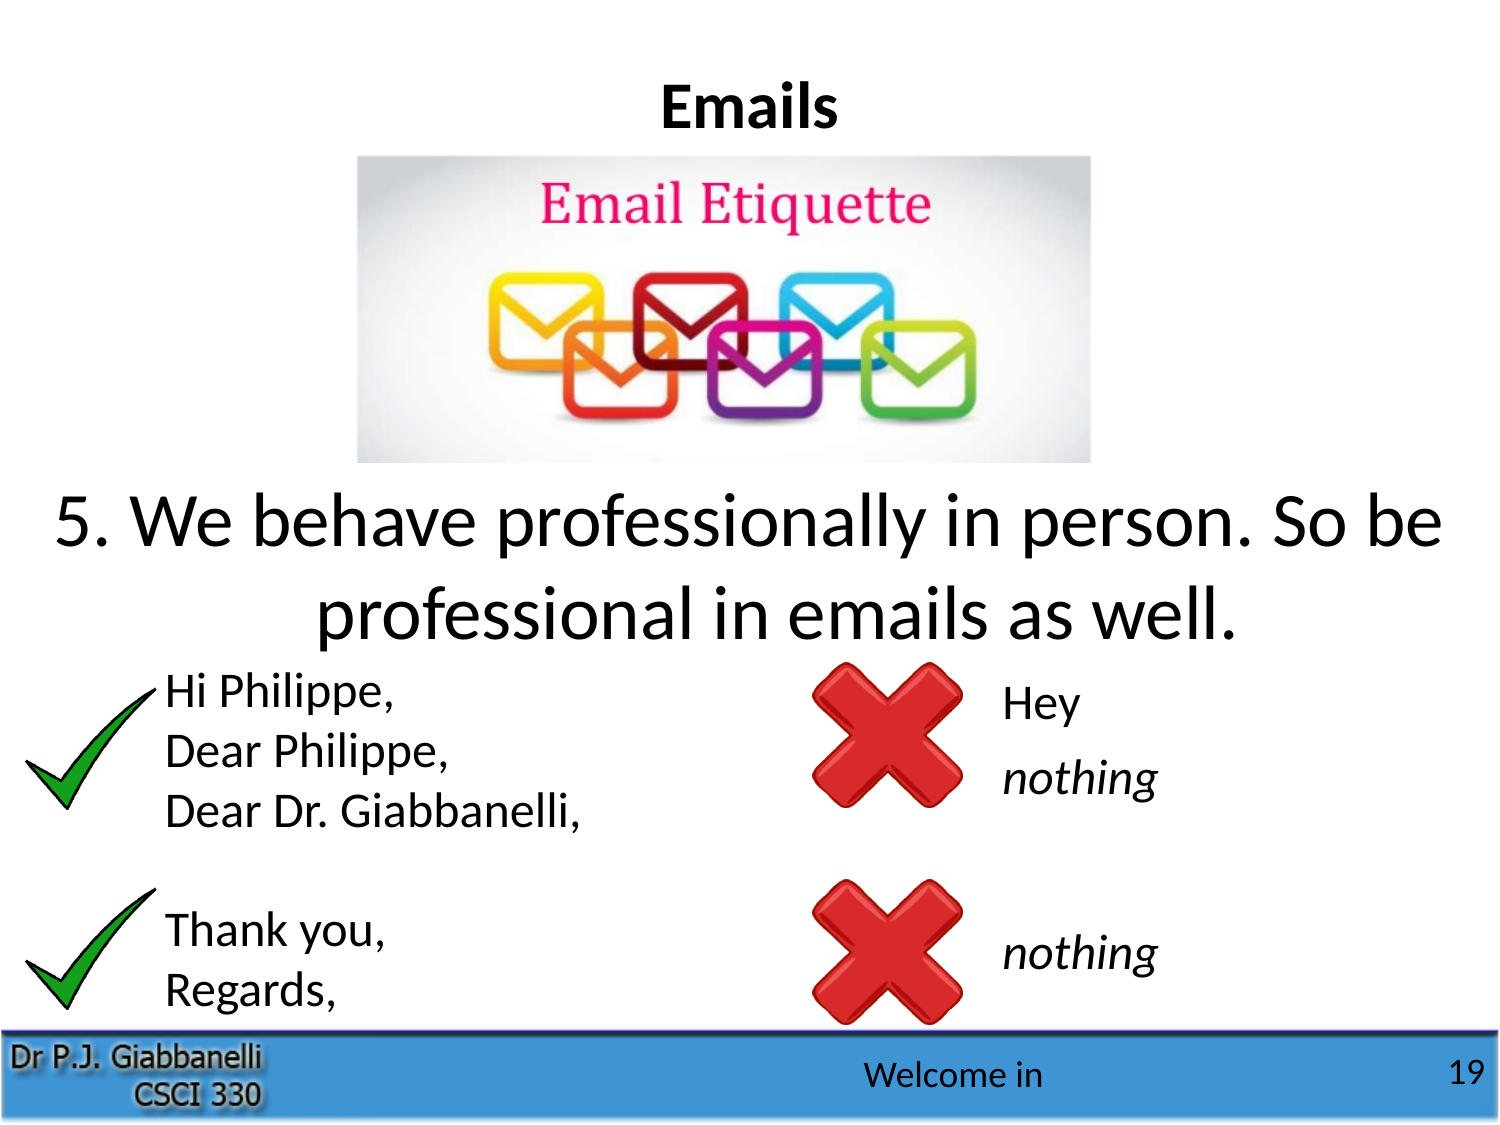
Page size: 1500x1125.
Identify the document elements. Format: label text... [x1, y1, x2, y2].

picture [24, 687, 157, 810]
text_box Thank you, Regards, [149, 888, 600, 1024]
text_box Hi Philippe, Dear Philippe, Dear Dr. Giabbanelli, [150, 649, 700, 845]
text_box nothing [987, 736, 1500, 812]
text_box Emails [0, 54, 1500, 150]
picture [0, 879, 1500, 1125]
text_box Hey [987, 662, 1500, 736]
text_box 5. We behave professionally in person. So be professional in emails as well. [0, 462, 1500, 663]
picture [337, 149, 1136, 463]
picture [24, 887, 157, 1010]
picture [812, 662, 963, 809]
text_box nothing [987, 911, 1500, 987]
